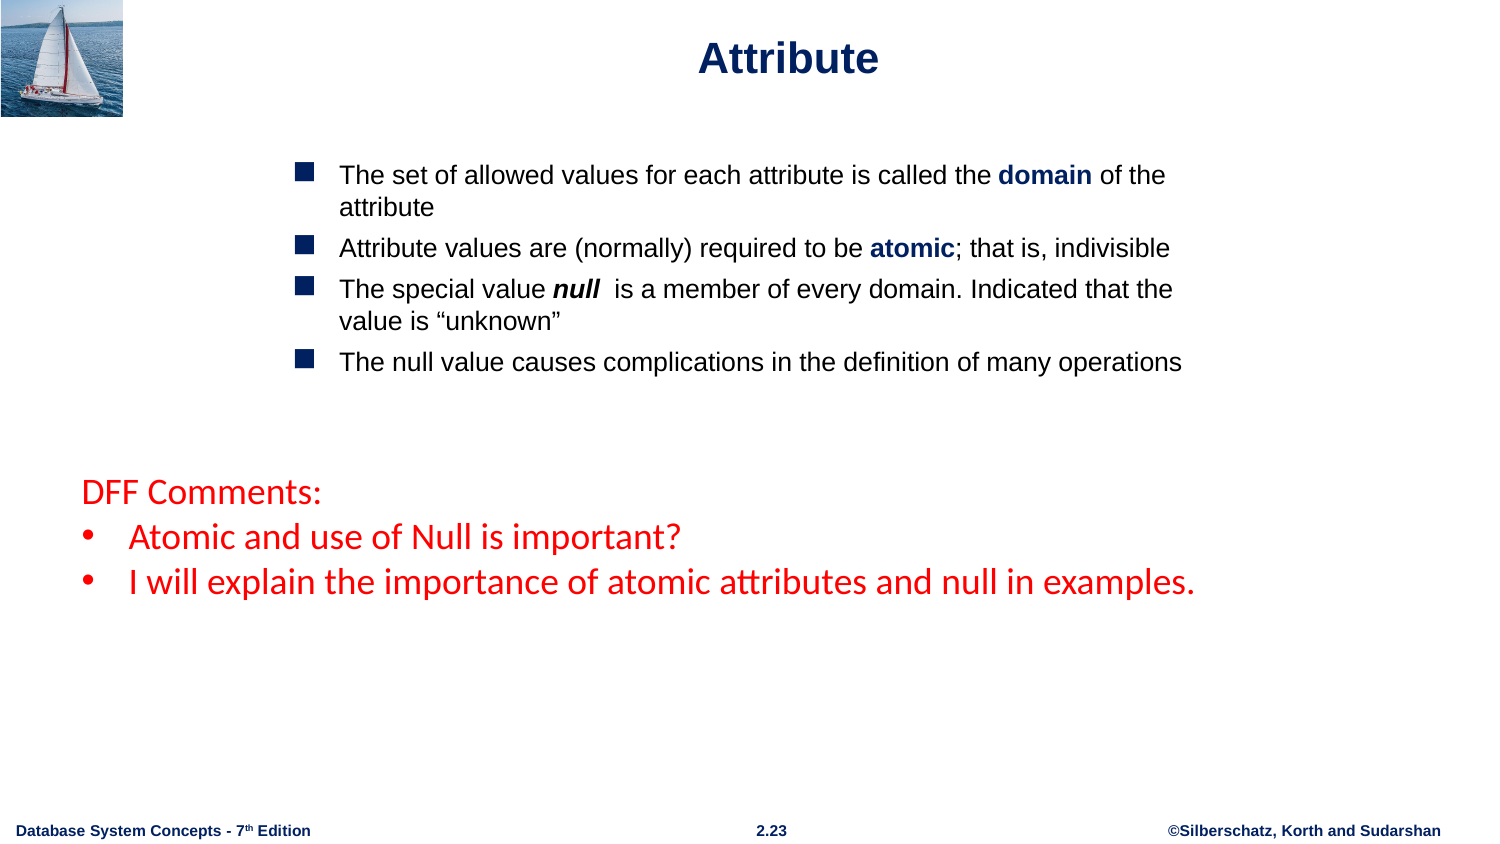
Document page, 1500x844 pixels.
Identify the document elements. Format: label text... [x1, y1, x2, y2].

picture [0, 0, 123, 117]
title Attribute [125, 14, 1452, 90]
text_box DFF Comments: Atomic and use of Null is important? I will explain the importance of atomic attributes and null in examples. [66, 459, 1212, 610]
list The set of allowed values for each attribute is called the domain of the attribute Attribute values are (normally) required to be atomic; that is, indivisible The special value null is a member of every domain. Indicated that the value is “unknown” The null value causes complications in the definition of many operations [282, 150, 1224, 671]
